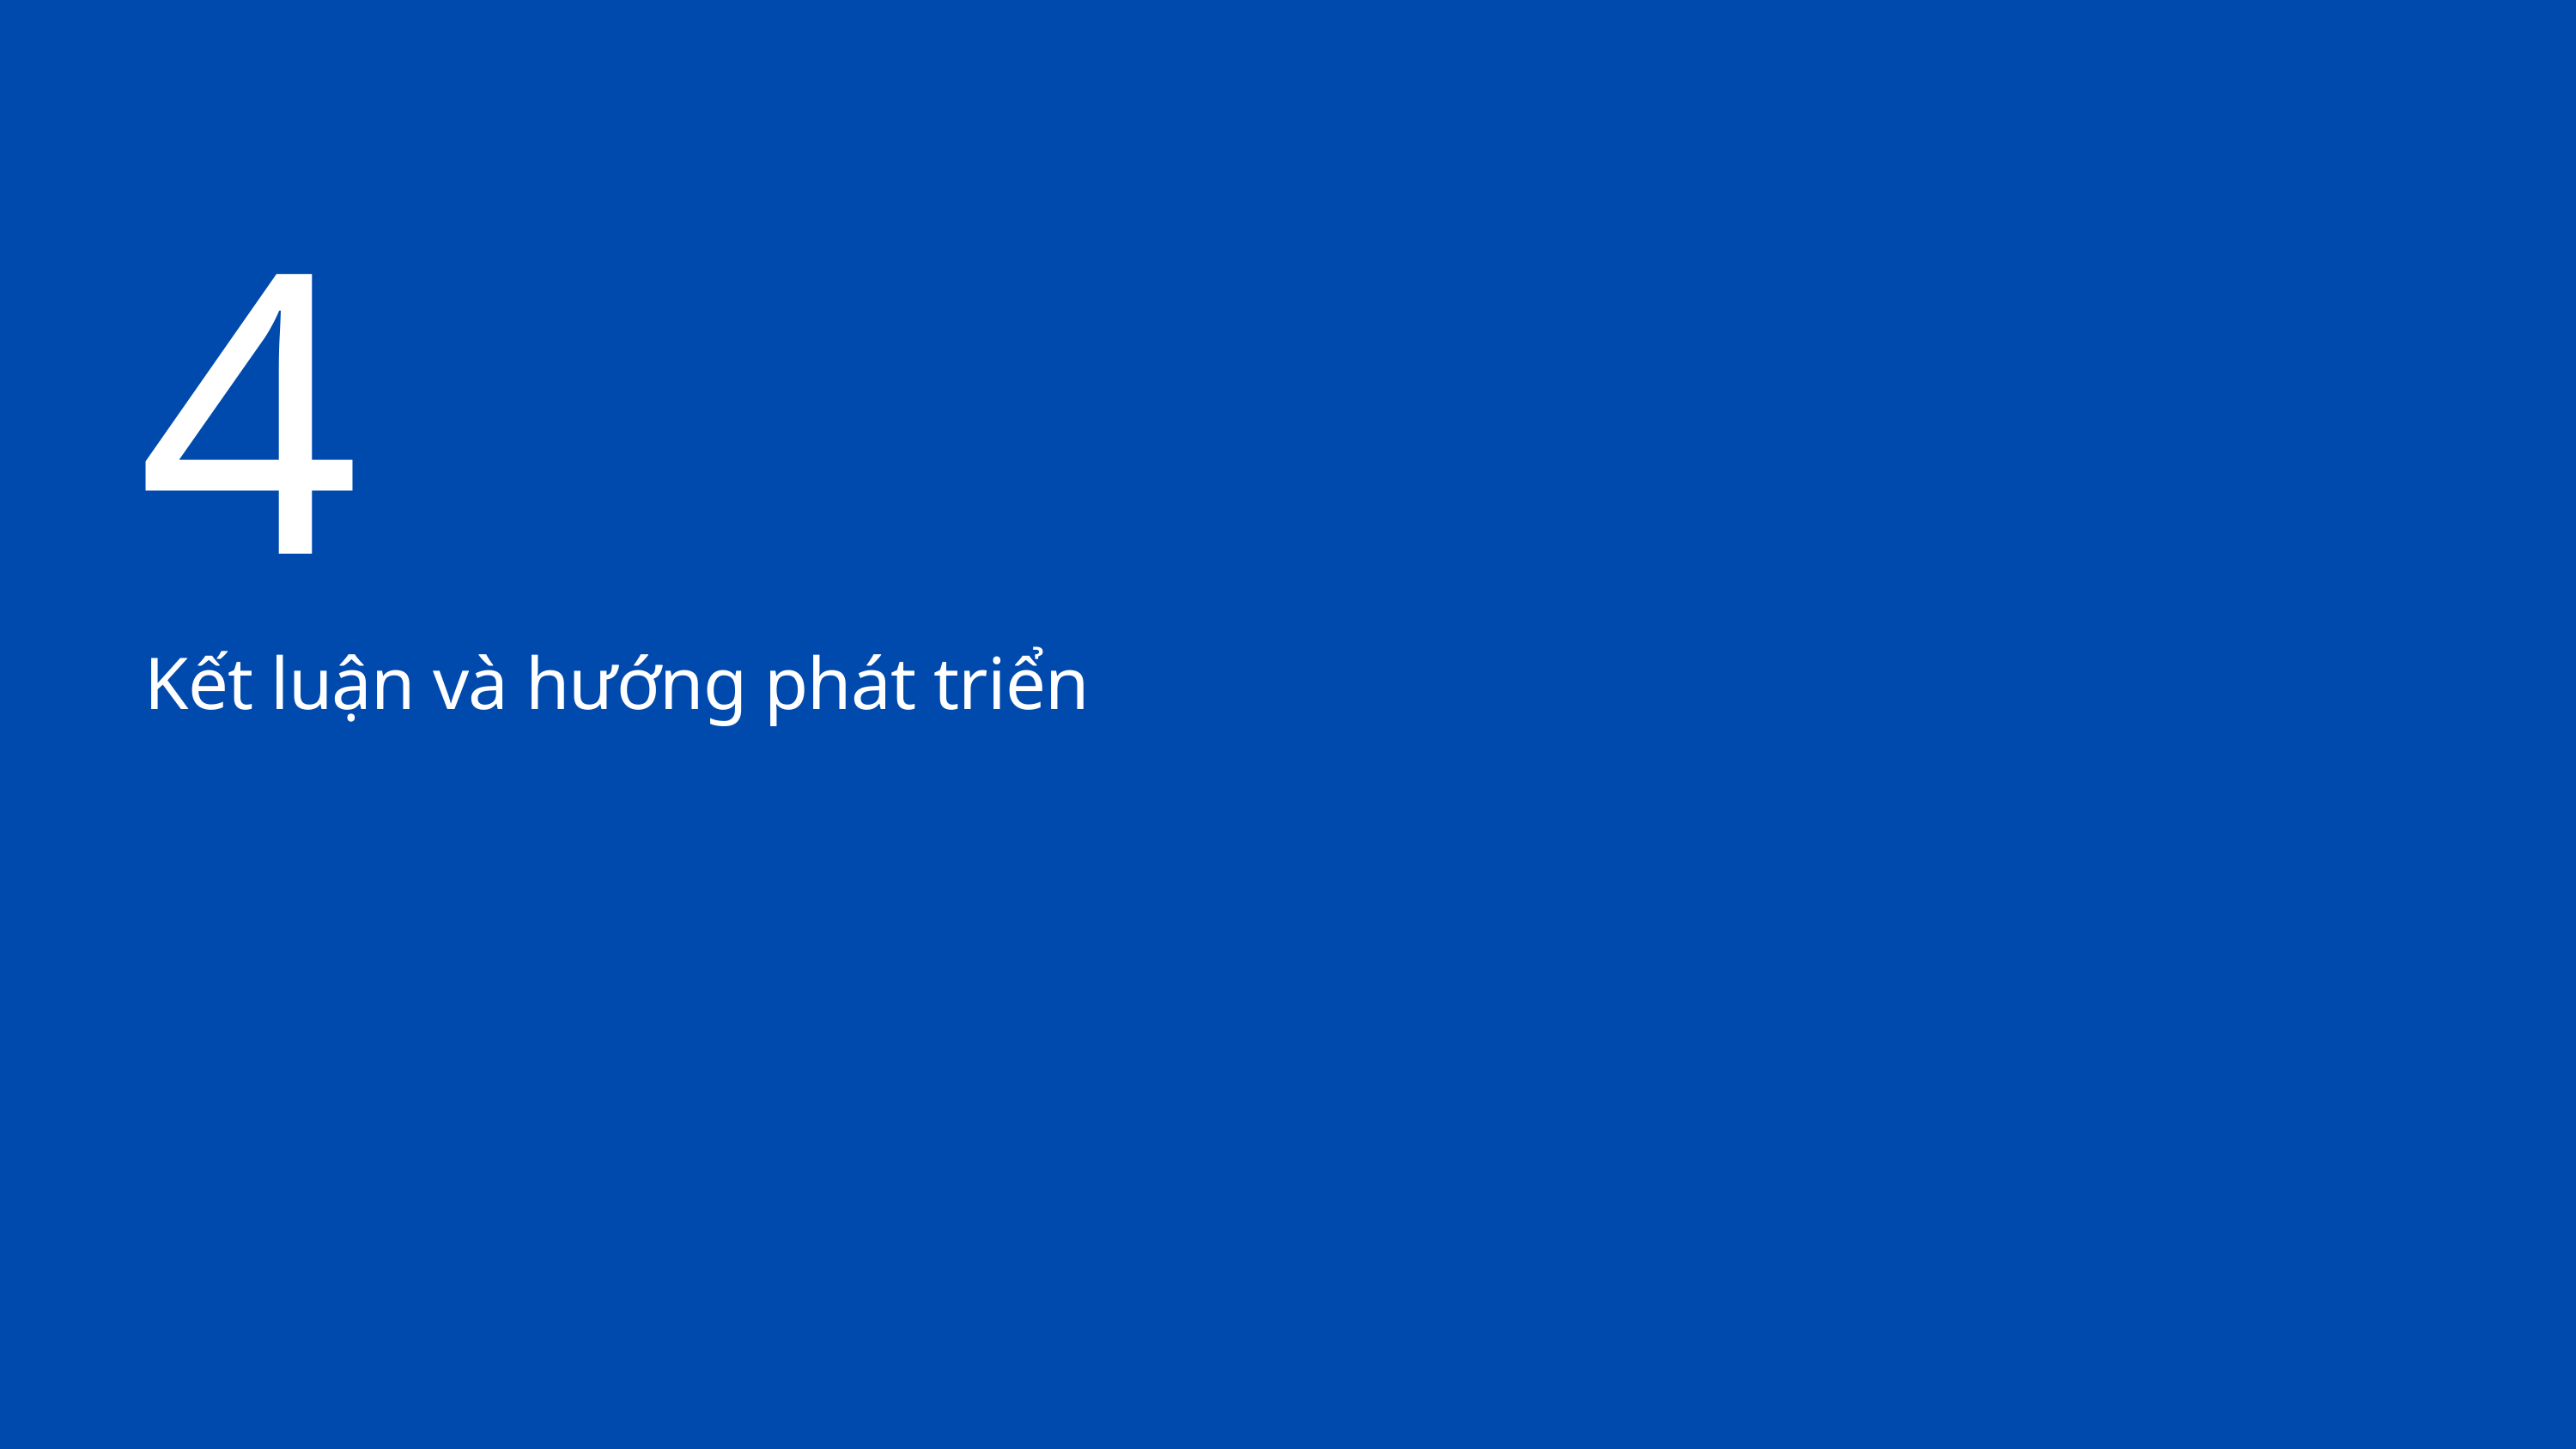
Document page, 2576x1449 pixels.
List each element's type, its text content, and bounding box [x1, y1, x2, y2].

text_box 4 [128, 87, 370, 633]
text_box Kết luận và hướng phát triển [144, 645, 2310, 724]
